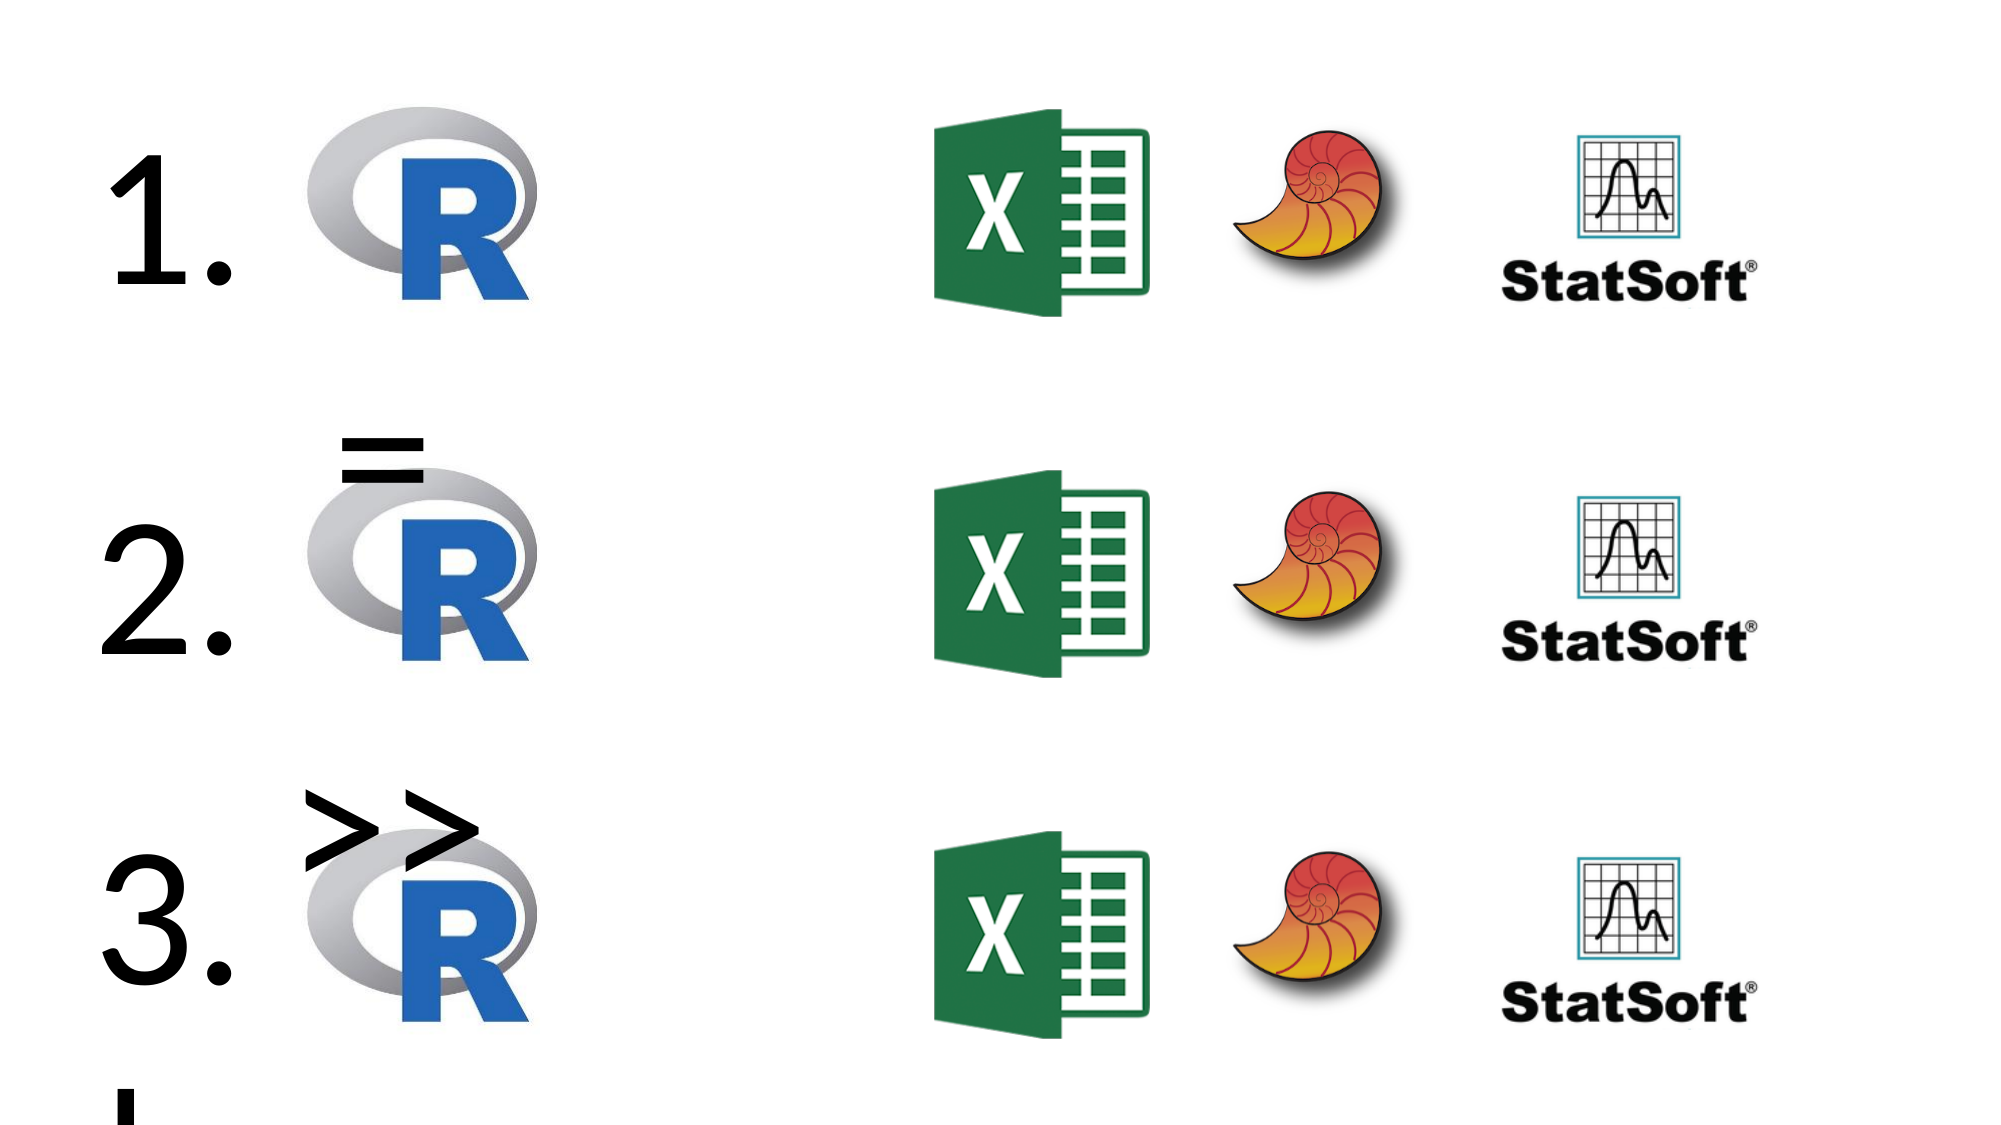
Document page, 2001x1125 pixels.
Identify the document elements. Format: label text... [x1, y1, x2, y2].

text_box 1. = [78, 76, 895, 446]
picture [1494, 829, 1764, 1030]
picture [1219, 110, 1414, 305]
picture [1219, 831, 1414, 1027]
picture [910, 85, 1164, 339]
picture [1494, 107, 1764, 309]
text_box 2. >> [78, 446, 930, 942]
picture [910, 807, 1164, 1061]
picture [301, 464, 540, 675]
picture [910, 446, 1164, 700]
picture [1219, 470, 1414, 666]
picture [1494, 468, 1764, 670]
picture [301, 103, 540, 314]
text_box 3. != [78, 777, 874, 1125]
picture [301, 825, 540, 1036]
